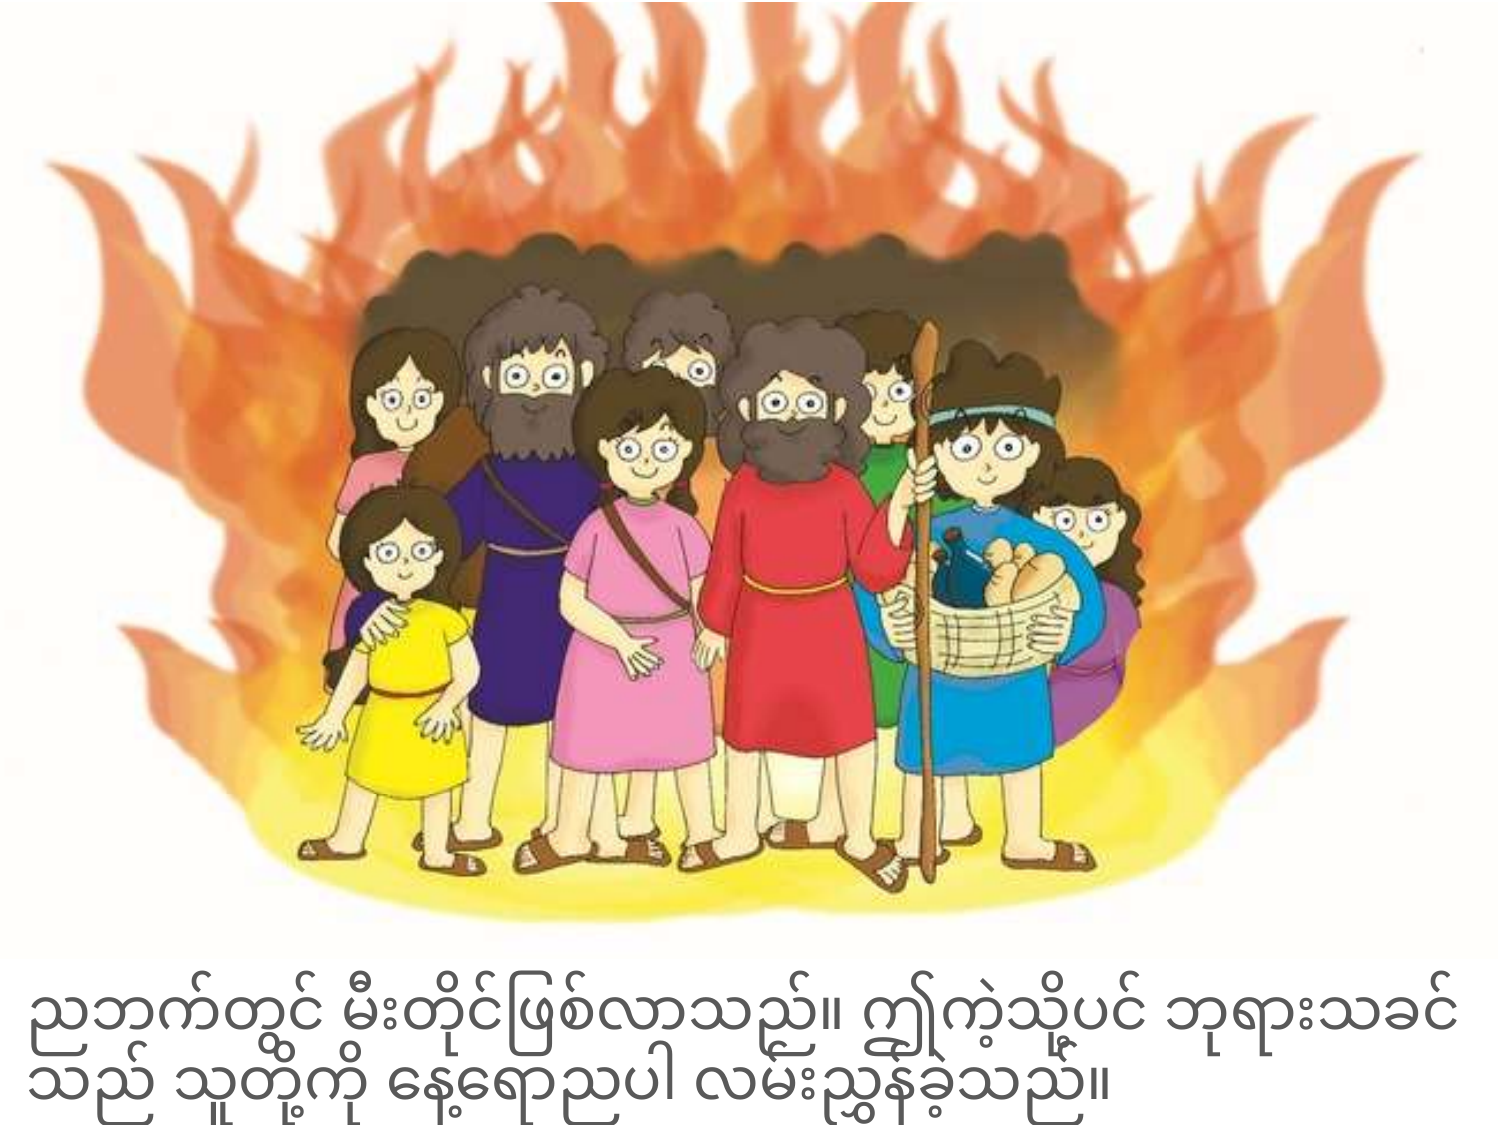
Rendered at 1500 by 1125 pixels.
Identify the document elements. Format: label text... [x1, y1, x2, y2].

text_box ညဘက်တွင် မီးတိုင်ဖြစ်လာသည်။ ဤကဲ့သို့ပင် ဘုရားသခင်သည် သူတို့ကို နေ့ရောညပါ လမ်းညွှန်ခဲ့သည်။ [11, 964, 1498, 1119]
picture [0, 2, 1498, 959]
